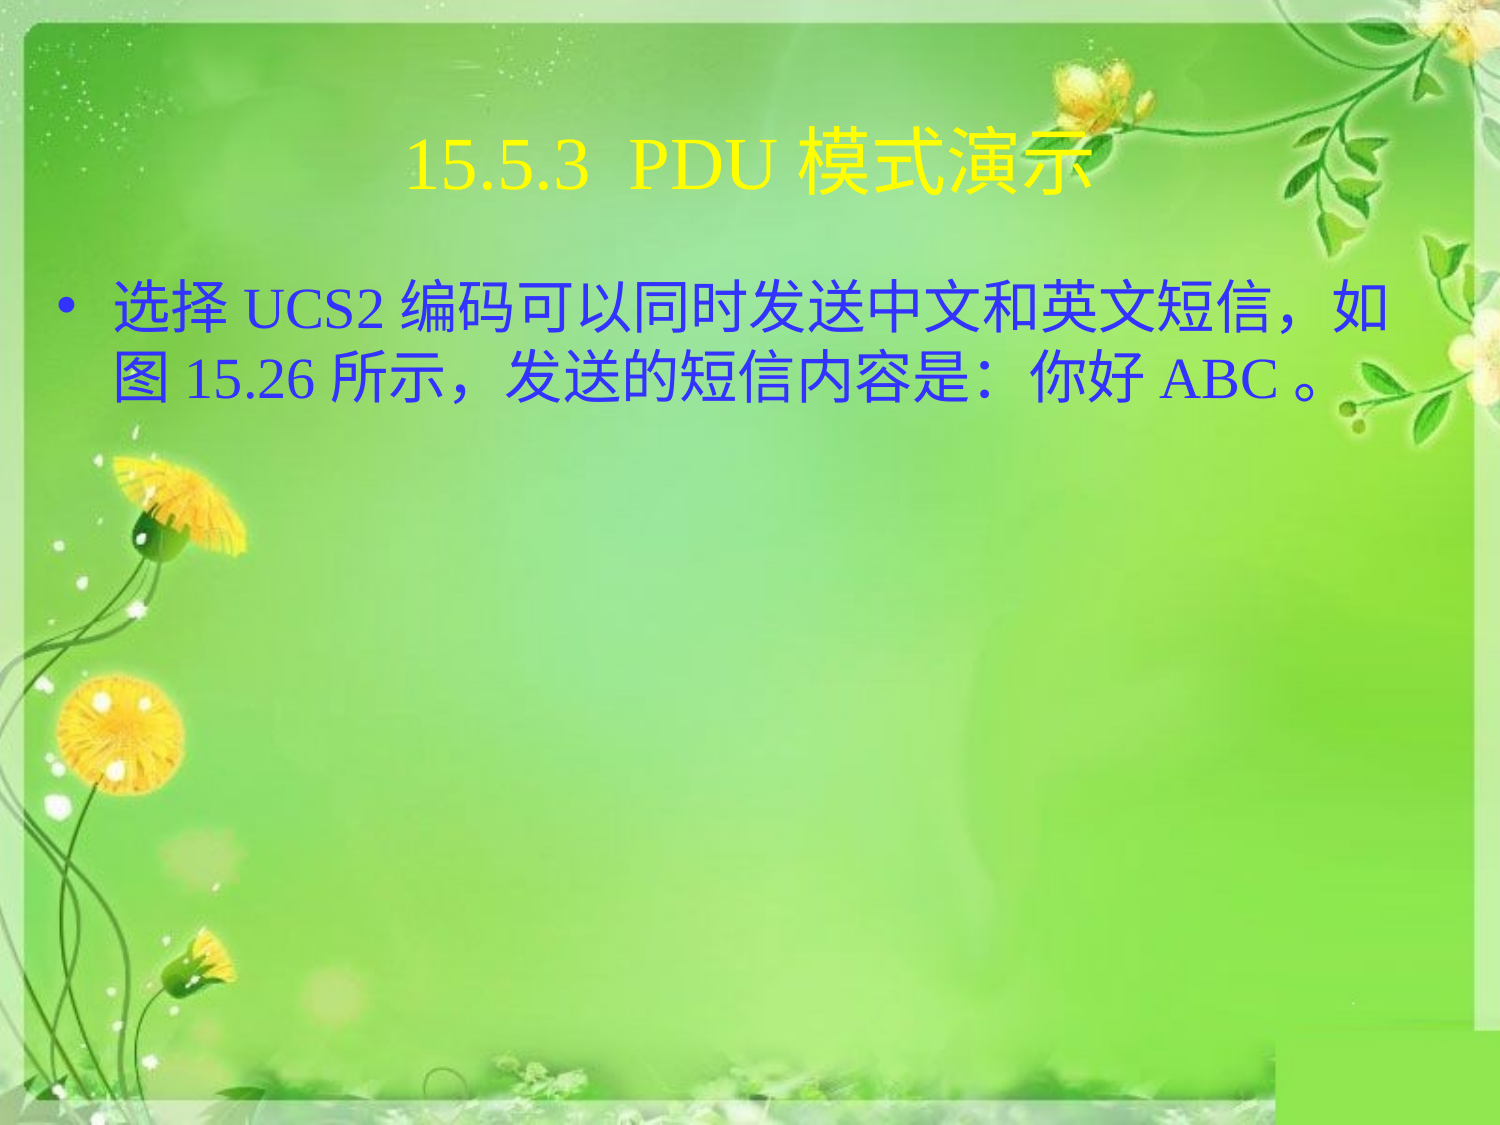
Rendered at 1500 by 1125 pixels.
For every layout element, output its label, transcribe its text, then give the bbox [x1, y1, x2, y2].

title 15.5.3 PDU模式演示 [29, 66, 1471, 254]
list 选择UCS2编码可以同时发送中文和英文短信，如图15.26所示，发送的短信内容是：你好ABC。 [41, 262, 1449, 1071]
picture [0, 0, 1500, 1125]
